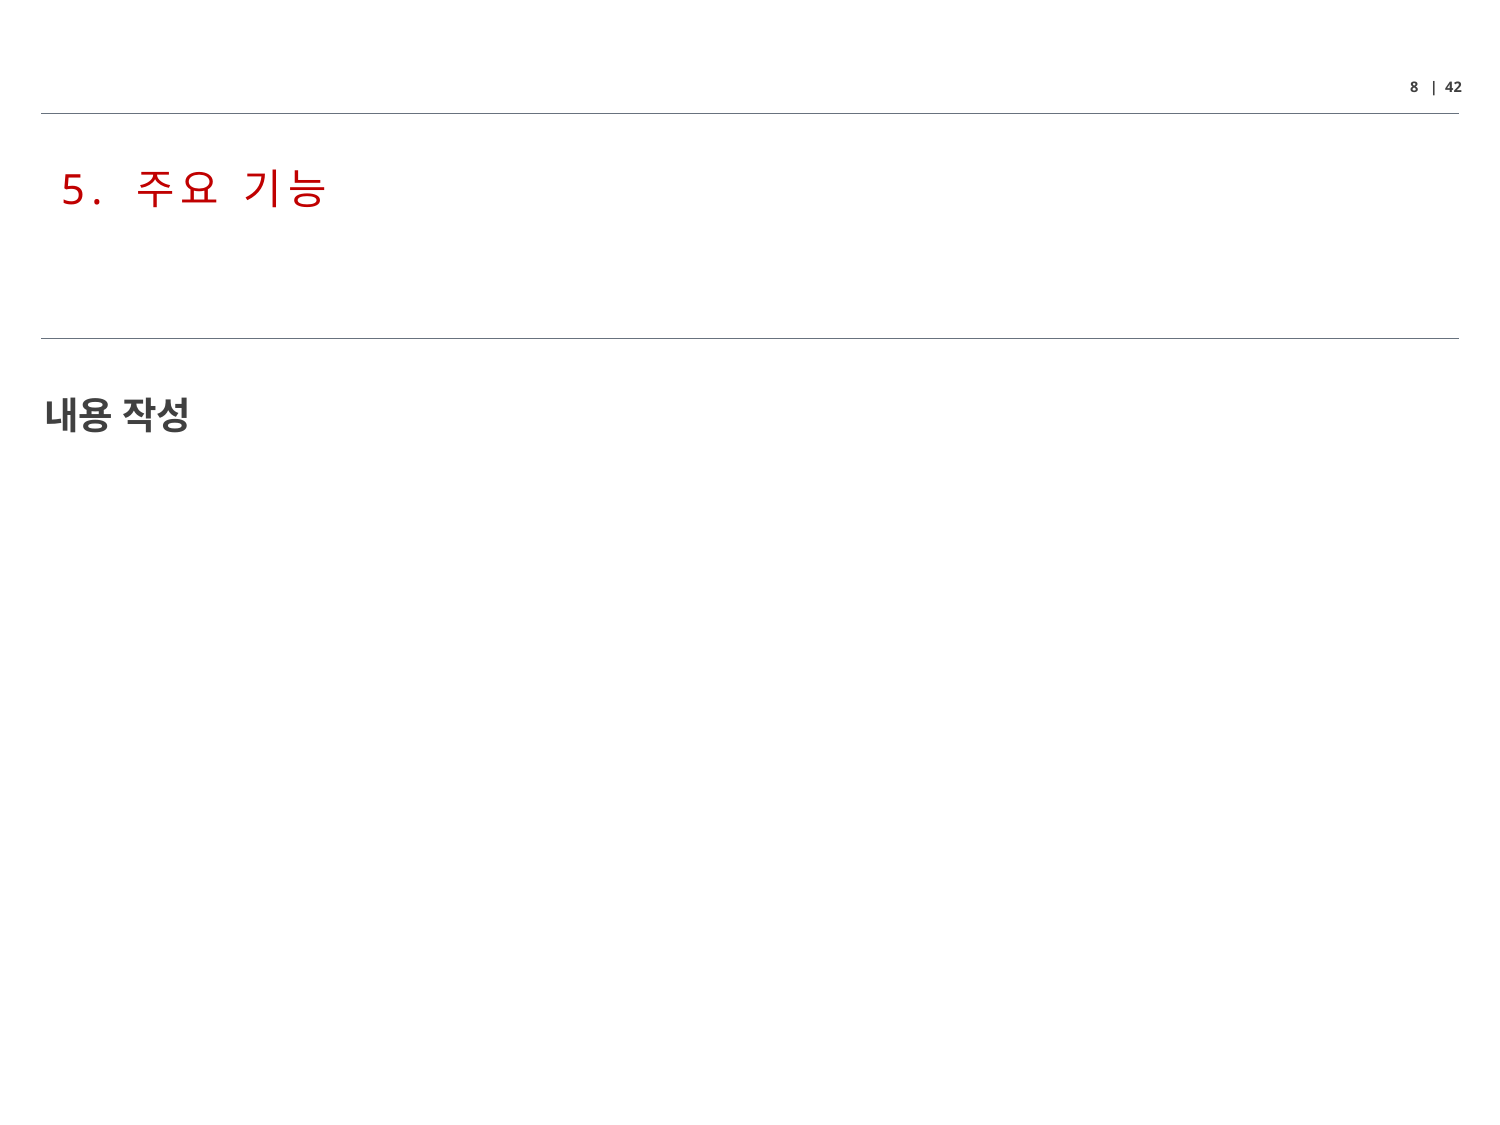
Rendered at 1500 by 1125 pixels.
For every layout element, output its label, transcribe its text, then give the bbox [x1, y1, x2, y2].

text_box 5. 주요 기능 [29, 160, 396, 221]
text_box 8 | 42 [1092, 72, 1477, 103]
text_box 내용 작성 [29, 353, 325, 445]
